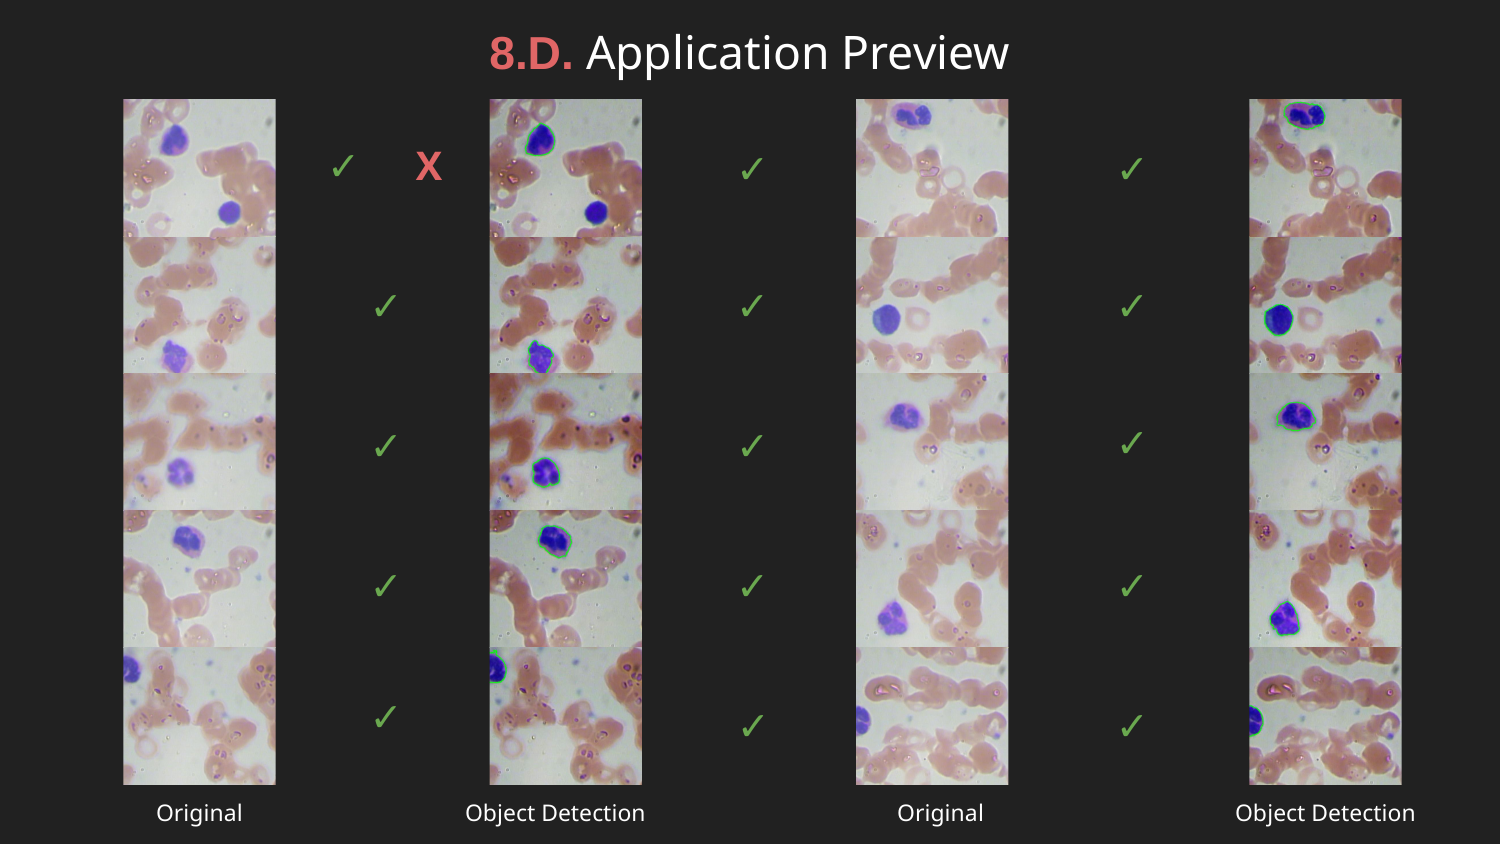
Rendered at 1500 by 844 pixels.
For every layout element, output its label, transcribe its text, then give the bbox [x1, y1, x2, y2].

text_box ✓ [721, 128, 778, 207]
text_box ✓ [354, 546, 411, 624]
text_box ✓ [354, 676, 411, 755]
text_box ✓ [721, 406, 778, 484]
picture [122, 99, 276, 785]
text_box ✓ [721, 265, 778, 344]
text_box ✓ [721, 686, 779, 764]
text_box X [400, 125, 457, 204]
text_box ✓ [1100, 546, 1157, 624]
text_box Original [114, 784, 284, 840]
text_box Object Detection [1206, 784, 1445, 840]
title 8.D. Application Preview [214, 8, 1286, 103]
text_box ✓ [1100, 402, 1157, 481]
picture [489, 99, 643, 785]
text_box ✓ [1100, 686, 1157, 764]
text_box ✓ [721, 546, 778, 624]
text_box Object Detection [436, 784, 675, 840]
text_box ✓ [354, 265, 411, 344]
text_box ✓ [1100, 128, 1157, 207]
picture [855, 99, 1009, 785]
text_box ✓ [1100, 265, 1157, 344]
text_box ✓ [312, 125, 369, 204]
text_box ✓ [354, 406, 411, 484]
text_box Original [856, 784, 1026, 840]
picture [1249, 99, 1402, 785]
